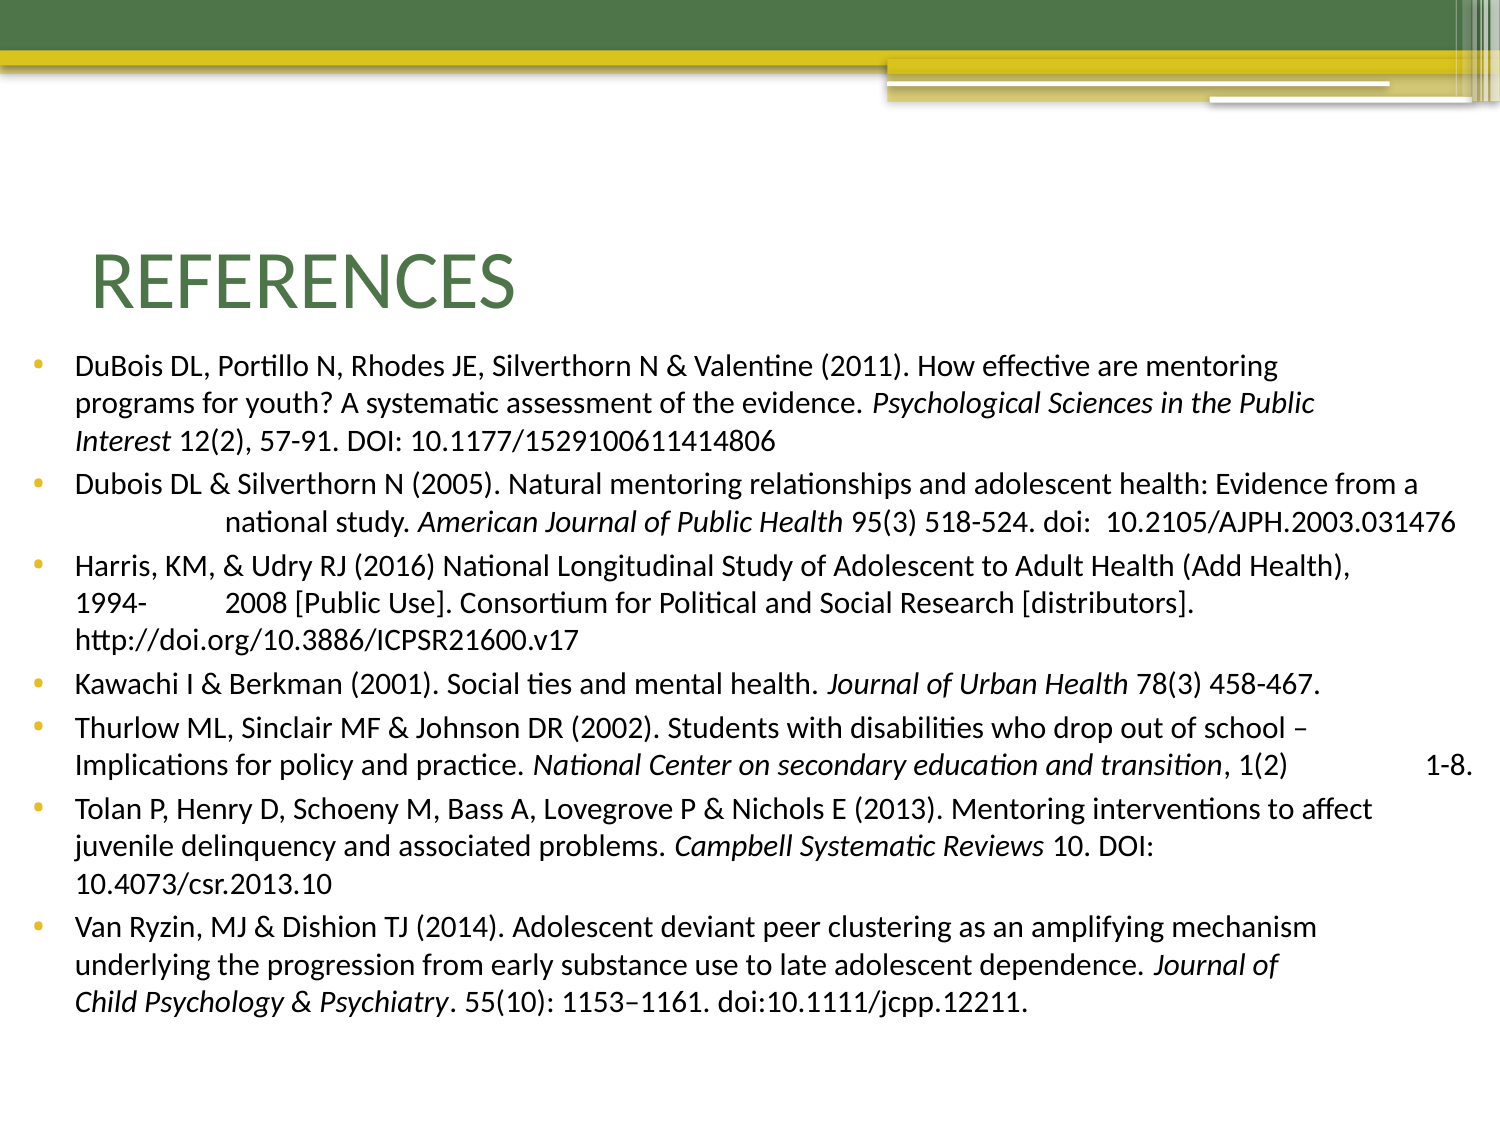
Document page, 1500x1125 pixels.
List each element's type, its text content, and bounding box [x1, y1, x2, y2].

title REFERENCES [74, 187, 1426, 337]
list DuBois DL, Portillo N, Rhodes JE, Silverthorn N & Valentine (2011). How effective are mentoring programs for youth? A systematic assessment of the evidence. Psychological Sciences in the Public Interest 12(2), 57-91. DOI: 10.1177/1529100611414806 Dubois DL & Silverthorn N (2005). Natural mentoring relationships and adolescent health: Evidence from a national study. American Journal of Public Health 95(3) 518-524. doi: 10.2105/AJPH.2003.031476 Harris, KM, & Udry RJ (2016) National Longitudinal Study of Adolescent to Adult Health (Add Health), 1994- 2008 [Public Use]. Consortium for Political and Social Research [distributors]. http://doi.org/10.3886/ICPSR21600.v17 Kawachi I & Berkman (2001). Social ties and mental health. Journal of Urban Health 78(3) 458-467. Thurlow ML, Sinclair MF & Johnson DR (2002). Students with disabilities who drop out of school – Implications for policy and practice. National Center on secondary education and transition, 1(2) 1-8. Tolan P, Henry D, Schoeny M, Bass A, Lovegrove P & Nichols E (2013). Mentoring interventions to affect juvenile delinquency and associated problems. Campbell Systematic Reviews 10. DOI: 10.4073/csr.2013.10 Van Ryzin, MJ & Dishion TJ (2014). Adolescent deviant peer clustering as an amplifying mechanism underlying the progression from early substance use to late adolescent dependence. Journal of Child Psychology & Psychiatry. 55(10): 1153–1161. doi:10.1111/jcpp.12211. [0, 337, 1500, 1125]
